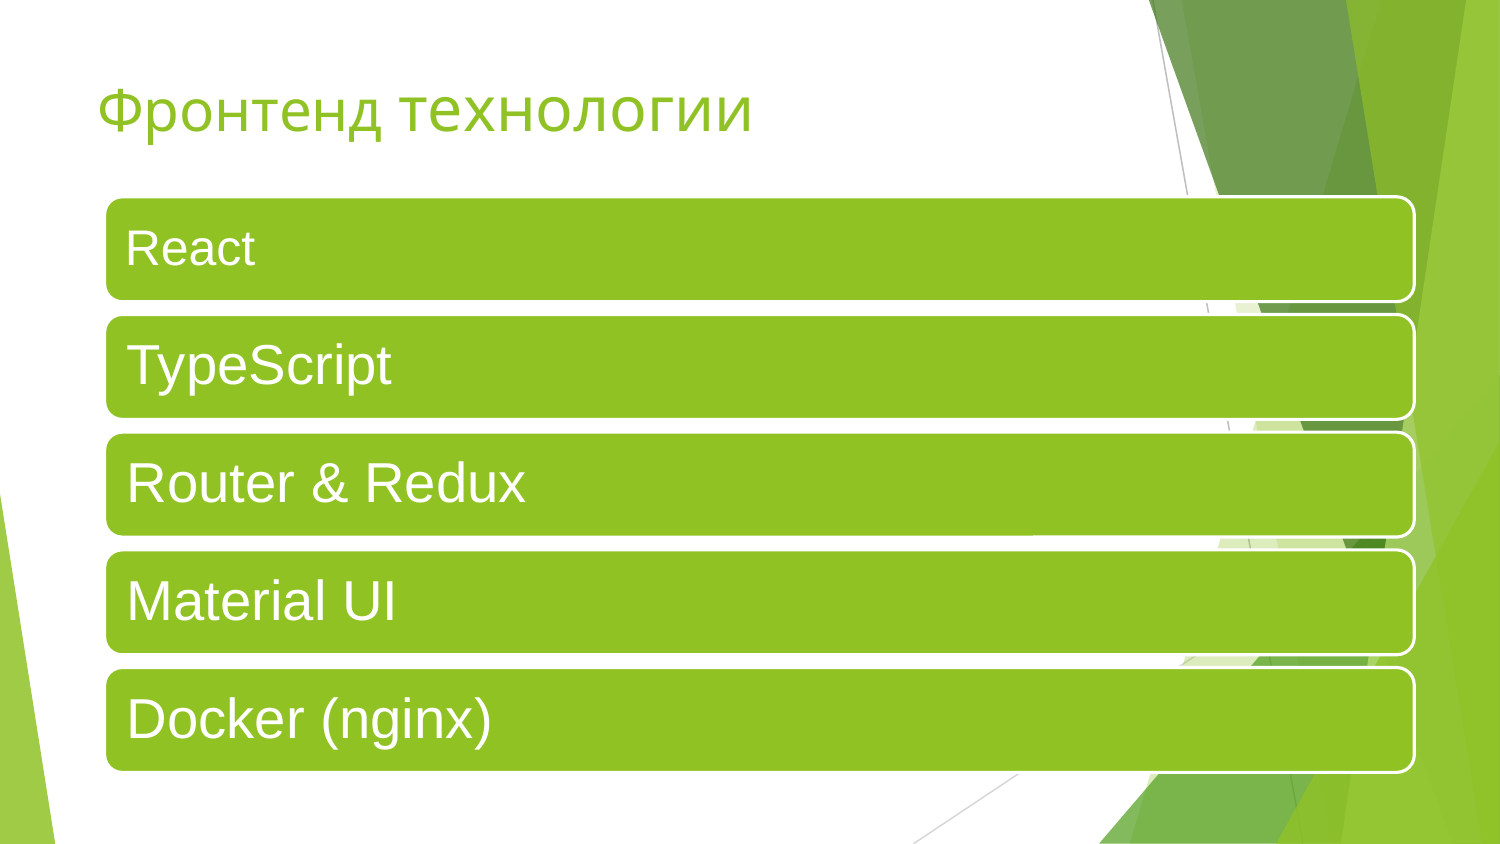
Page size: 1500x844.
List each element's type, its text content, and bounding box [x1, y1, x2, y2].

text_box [104, 196, 1415, 773]
title Фронтенд технологии [82, 54, 1480, 165]
